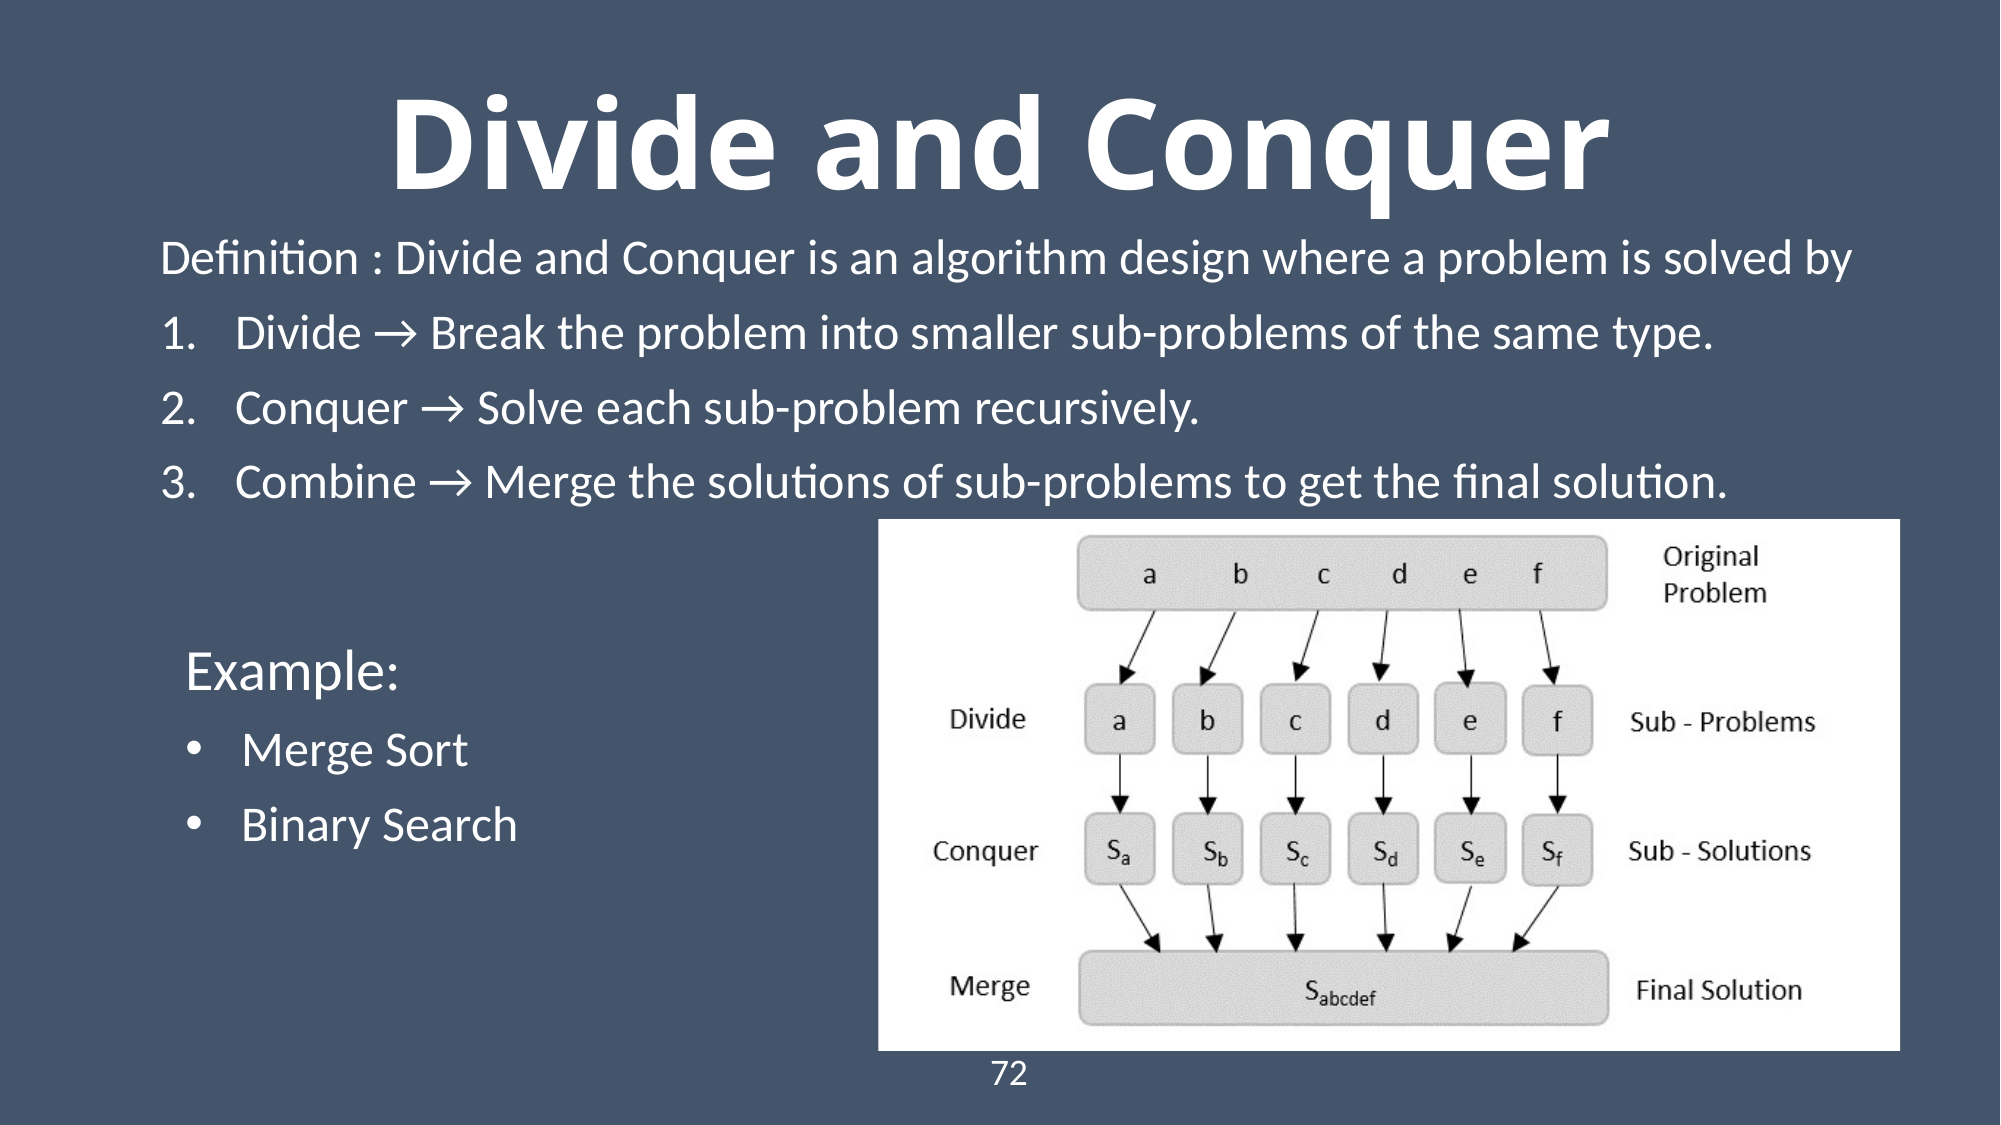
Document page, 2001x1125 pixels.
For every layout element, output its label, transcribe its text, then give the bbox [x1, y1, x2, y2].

text_box Example: Merge Sort Binary Search [170, 632, 655, 939]
title Divide and Conquer [170, 53, 1830, 223]
subtitle Definition : Divide and Conquer is an algorithm design where a problem is solved by Divide → Break the problem into smaller sub-problems of the same type. Conquer → Solve each sub-problem recursively. Combine → Merge the solutions of sub-problems to get the final solution. [145, 223, 1900, 530]
picture [878, 519, 1901, 1051]
text_box 72 [975, 1051, 1050, 1101]
